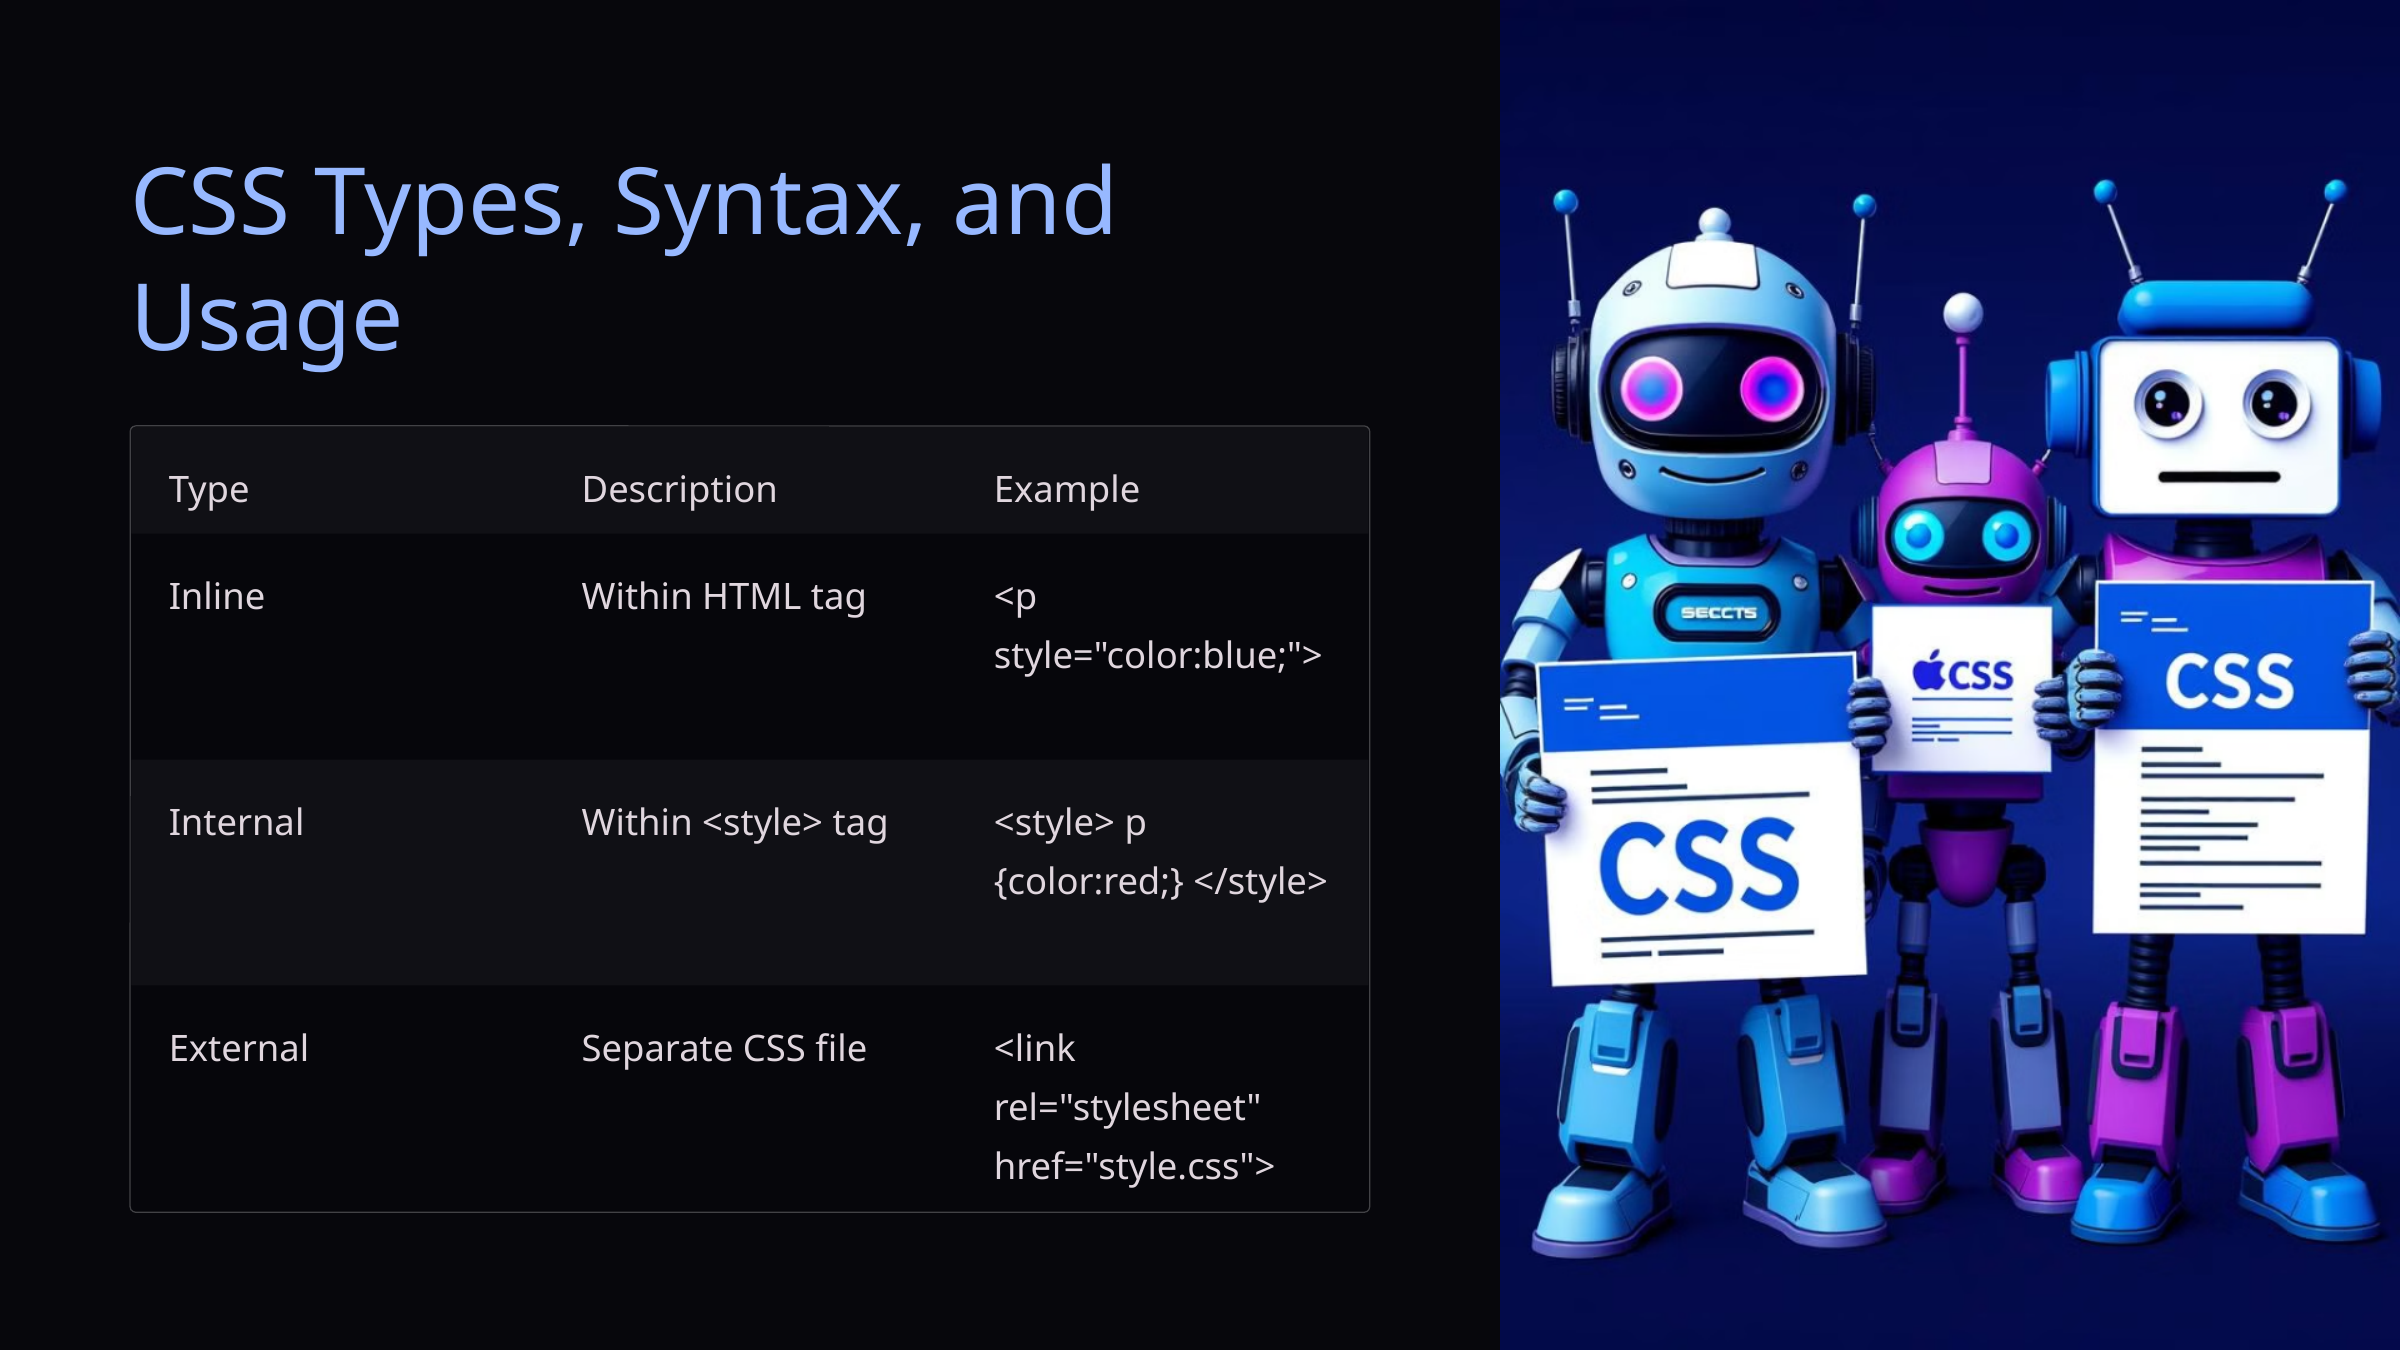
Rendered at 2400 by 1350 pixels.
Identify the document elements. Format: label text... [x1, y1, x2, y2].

text_box Within <style> tag [581, 783, 919, 843]
text_box <link rel="stylesheet" href="style.css"> [993, 1008, 1332, 1188]
text_box [131, 985, 1369, 1212]
text_box Example [993, 450, 1332, 511]
picture [1499, 0, 2400, 1350]
text_box Inline [168, 557, 506, 617]
text_box Separate CSS file [581, 1008, 919, 1069]
text_box <p style="color:blue;"> [993, 557, 1332, 736]
text_box [131, 533, 1369, 759]
text_box Within HTML tag [581, 557, 919, 617]
text_box Internal [168, 783, 506, 843]
text_box Type [168, 450, 506, 511]
text_box [131, 427, 1369, 533]
text_box [131, 759, 1369, 985]
text_box External [168, 1008, 506, 1069]
text_box CSS Types, Syntax, and Usage [130, 137, 1370, 371]
text_box <style> p {color:red;} </style> [993, 783, 1332, 962]
text_box Description [581, 450, 919, 511]
